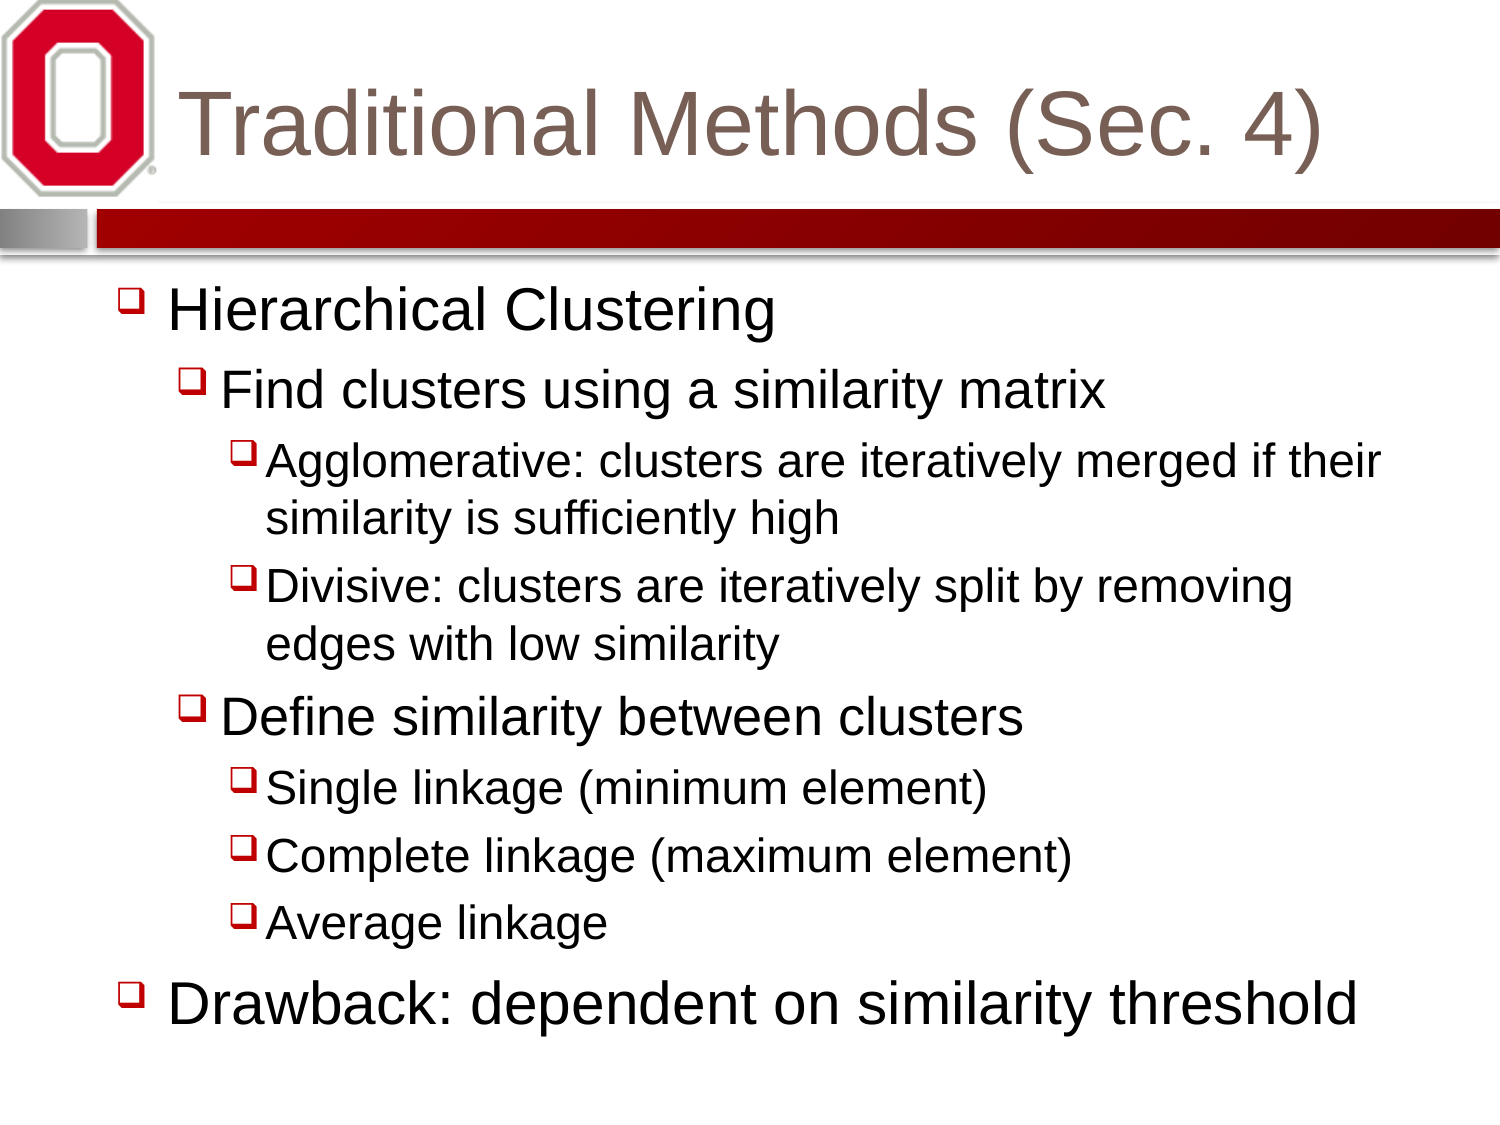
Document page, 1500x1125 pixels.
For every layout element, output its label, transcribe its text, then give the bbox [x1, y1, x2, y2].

title Traditional Methods (Sec. 4) [162, 37, 1439, 201]
picture [0, 0, 158, 208]
list Hierarchical Clustering Find clusters using a similarity matrix Agglomerative: clusters are iteratively merged if their similarity is sufficiently high Divisive: clusters are iteratively split by removing edges with low similarity Define similarity between clusters Single linkage (minimum element) Complete linkage (maximum element) Average linkage Drawback: dependent on similarity threshold [100, 262, 1439, 1001]
